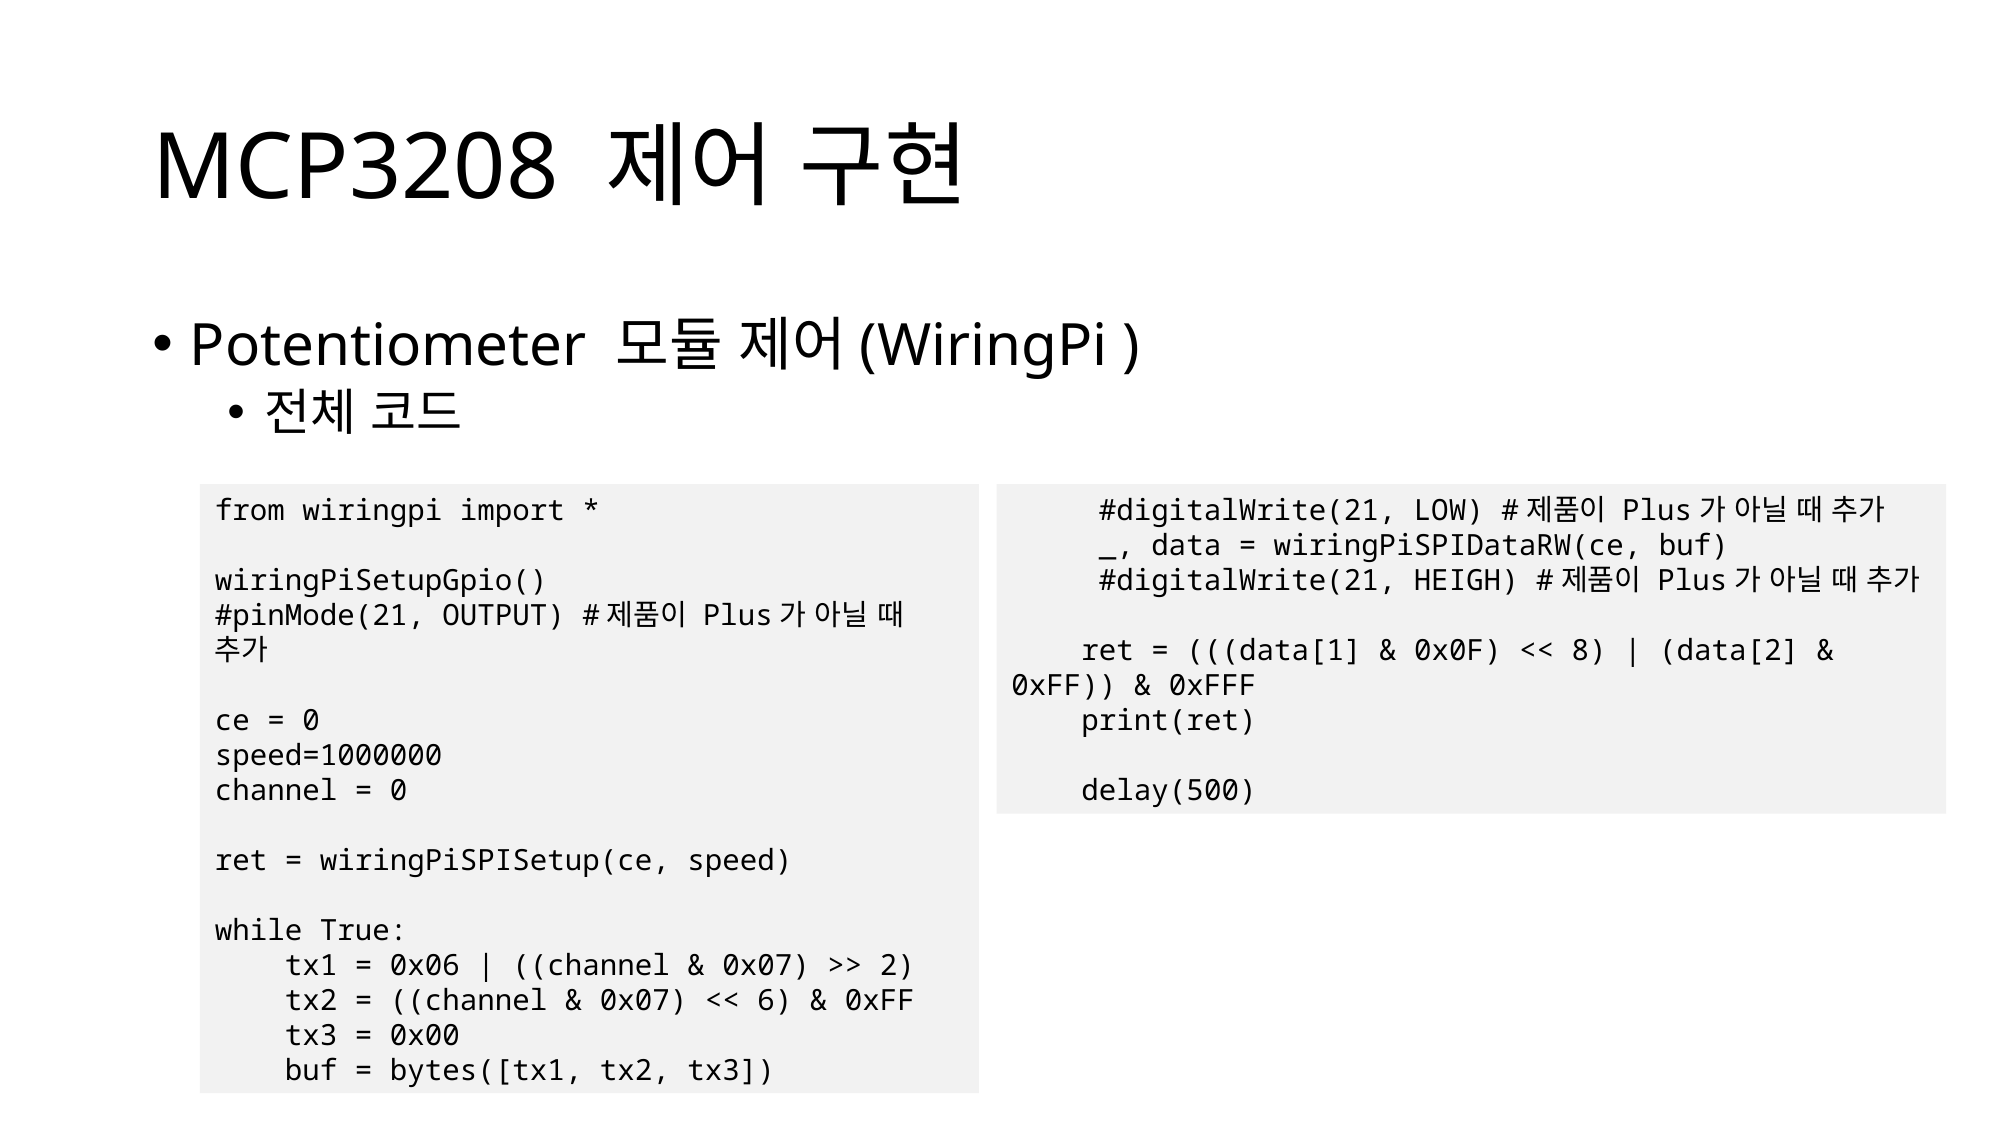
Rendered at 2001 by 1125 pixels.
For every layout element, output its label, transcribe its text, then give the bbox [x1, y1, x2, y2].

title MCP3208 제어 구현 [137, 59, 1863, 278]
text_box from wiringpi import * wiringPiSetupGpio() #pinMode(21, OUTPUT) #제품이 Plus가 아닐 때 추가 ce = 0 speed=1000000 channel = 0 ret = wiringPiSPISetup(ce, speed) while True: tx1 = 0x06 | ((channel & 0x07) >> 2) tx2 = ((channel & 0x07) << 6) & 0xFF tx3 = 0x00 buf = bytes([tx1, tx2, tx3]) [199, 484, 979, 1094]
text_box #digitalWrite(21, LOW) #제품이 Plus가 아닐 때 추가 _, data = wiringPiSPIDataRW(ce, buf) #digitalWrite(21, HEIGH) #제품이 Plus가 아닐 때 추가 ret = (((data[1] & 0x0F) << 8) | (data[2] & 0xFF)) & 0xFFF print(ret) delay(500) [996, 484, 1947, 814]
list Potentiometer 모듈 제어(WiringPi ) 전체 코드 [137, 299, 1888, 1099]
